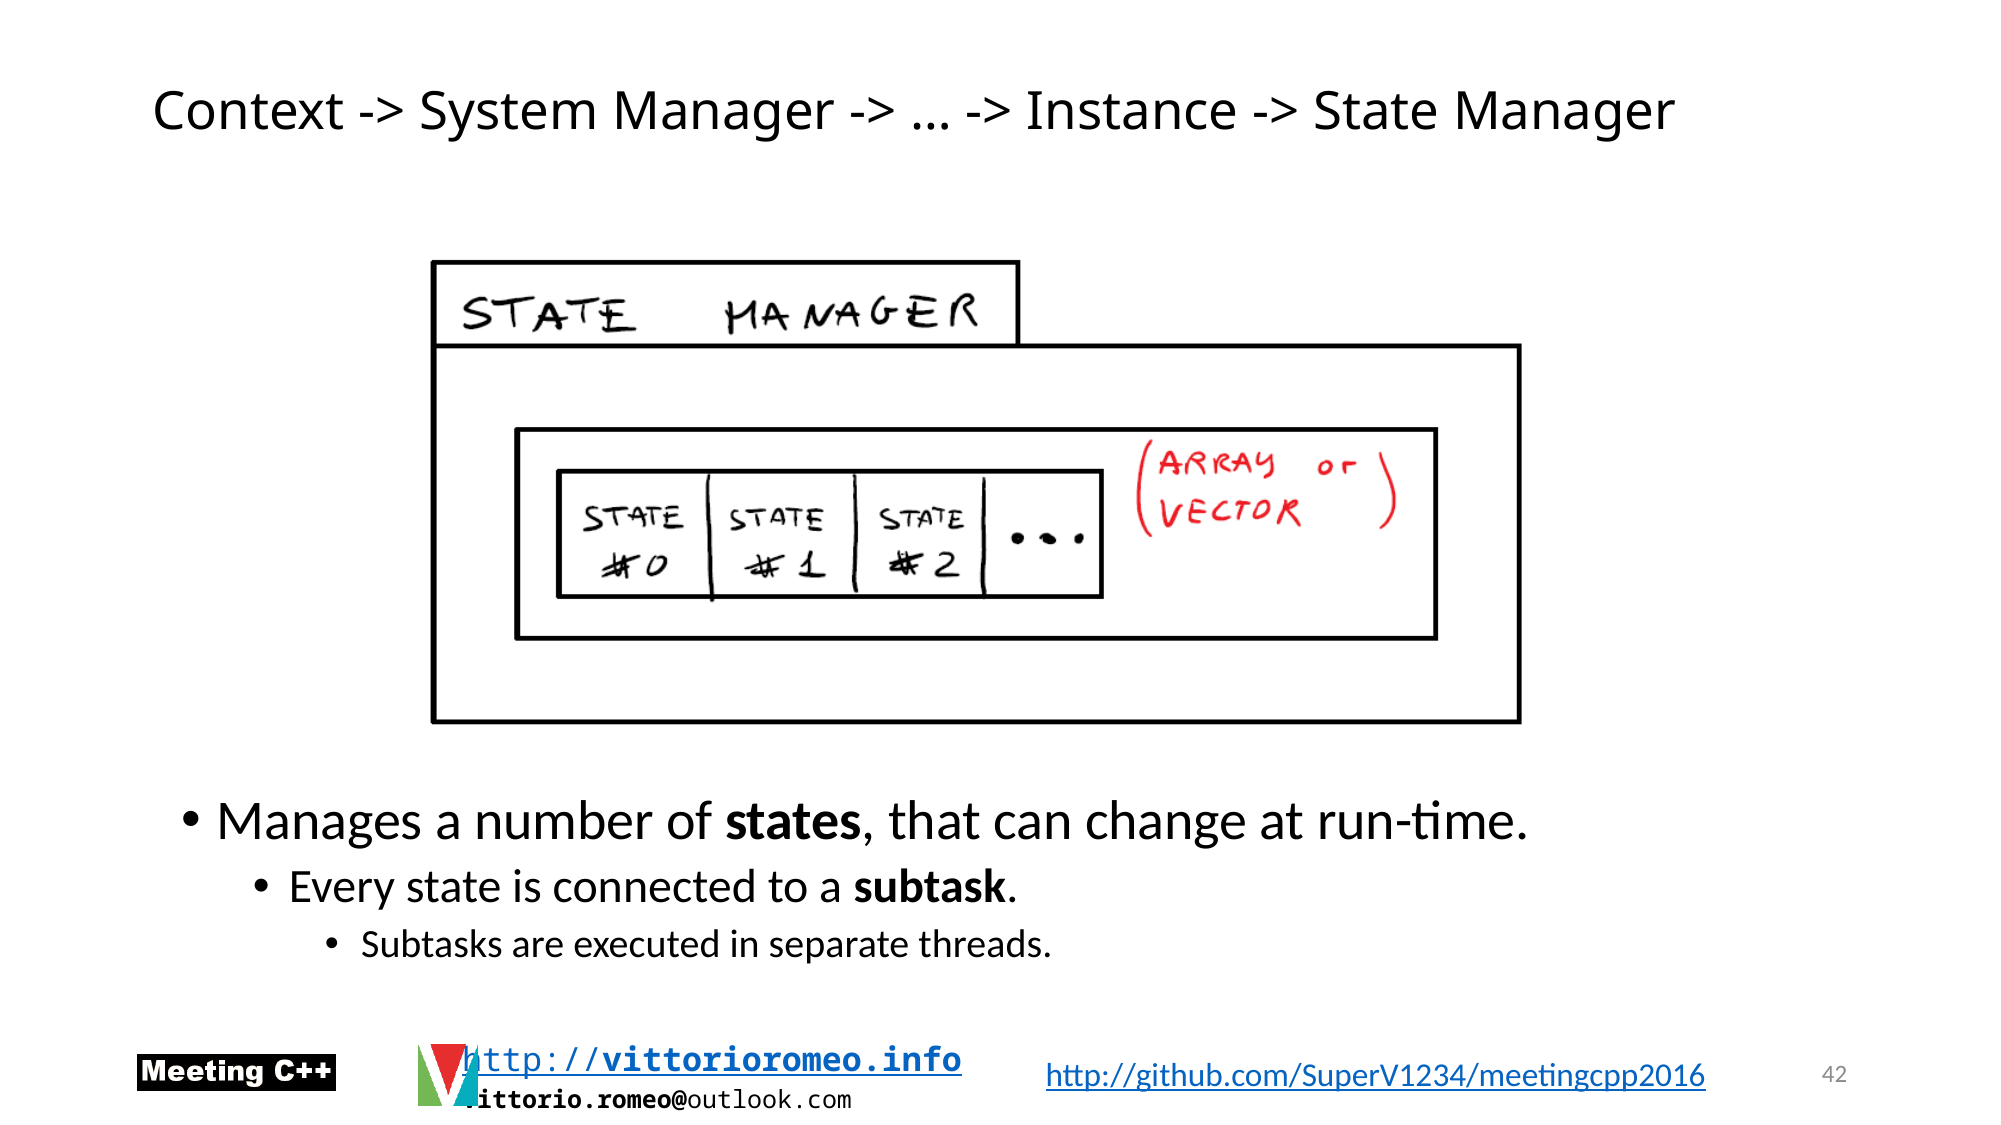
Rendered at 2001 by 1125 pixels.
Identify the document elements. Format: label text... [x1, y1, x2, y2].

title Context -> System Manager -> … -> Instance -> State Manager [137, 59, 1863, 166]
slide_number 42 [1793, 1042, 1863, 1103]
list Manages a number of states, that can change at run-time. Every state is connected to a subtask. Subtasks are executed in separate threads. [165, 783, 1751, 974]
picture [418, 1044, 478, 1106]
picture [137, 1054, 336, 1091]
picture [420, 241, 1542, 753]
